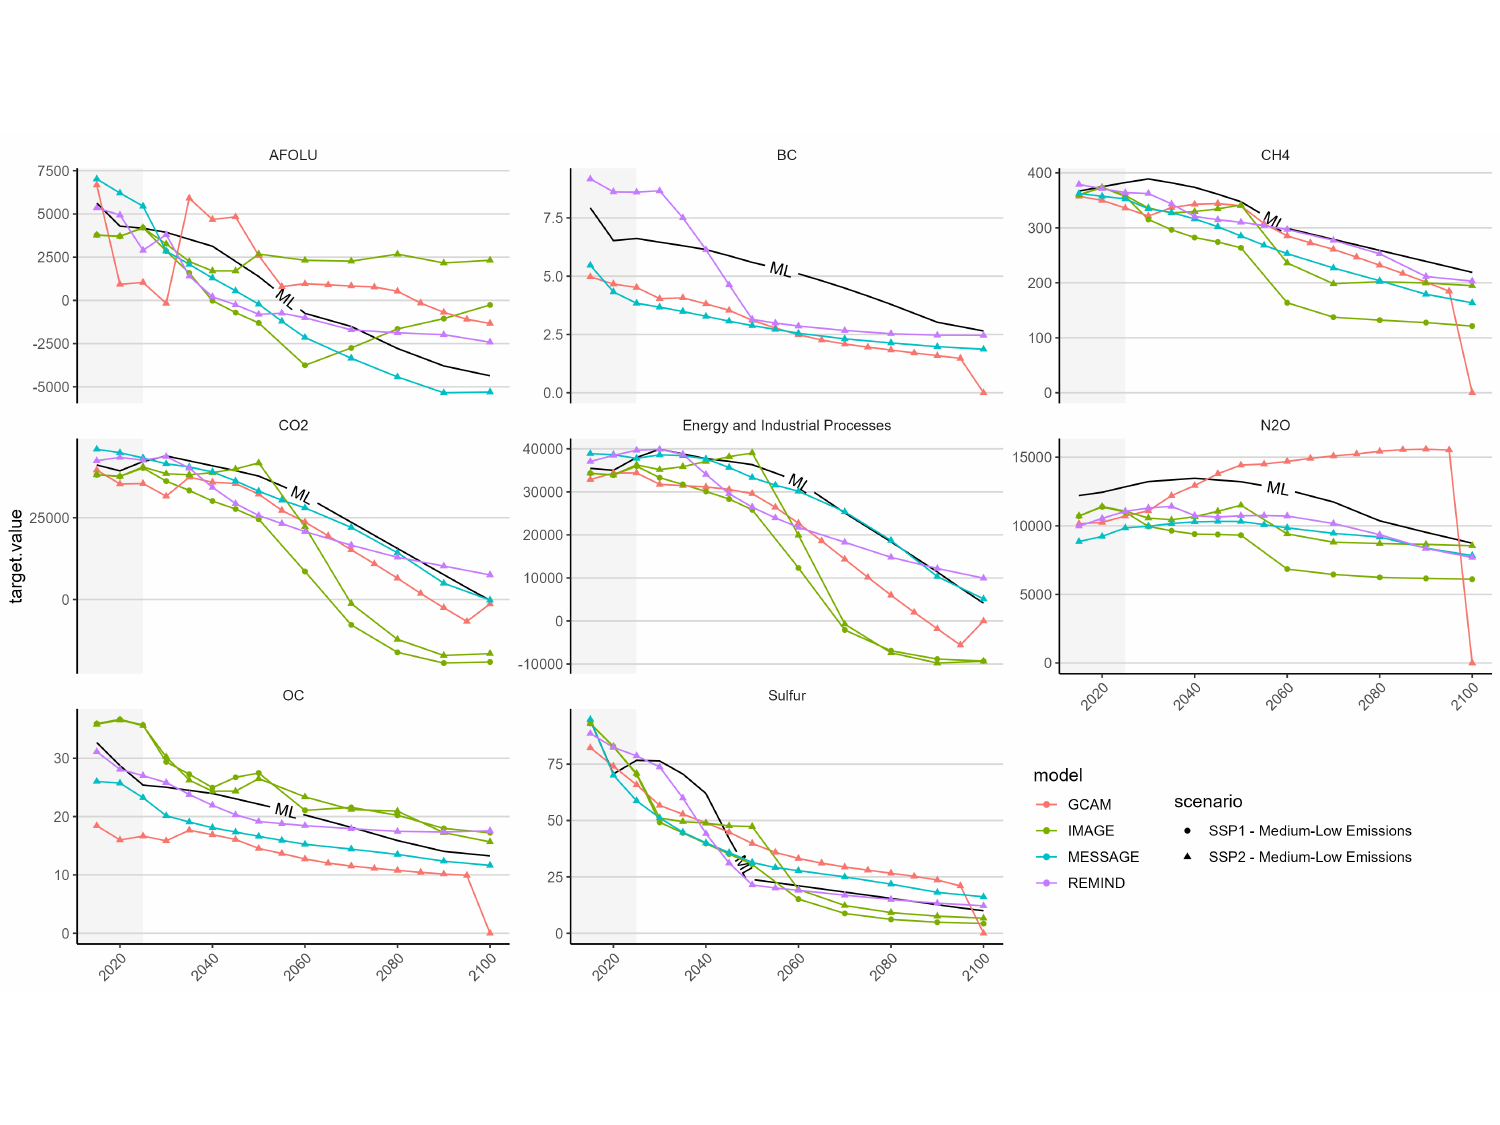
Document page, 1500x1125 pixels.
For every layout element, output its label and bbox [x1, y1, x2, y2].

picture [0, 133, 1500, 992]
